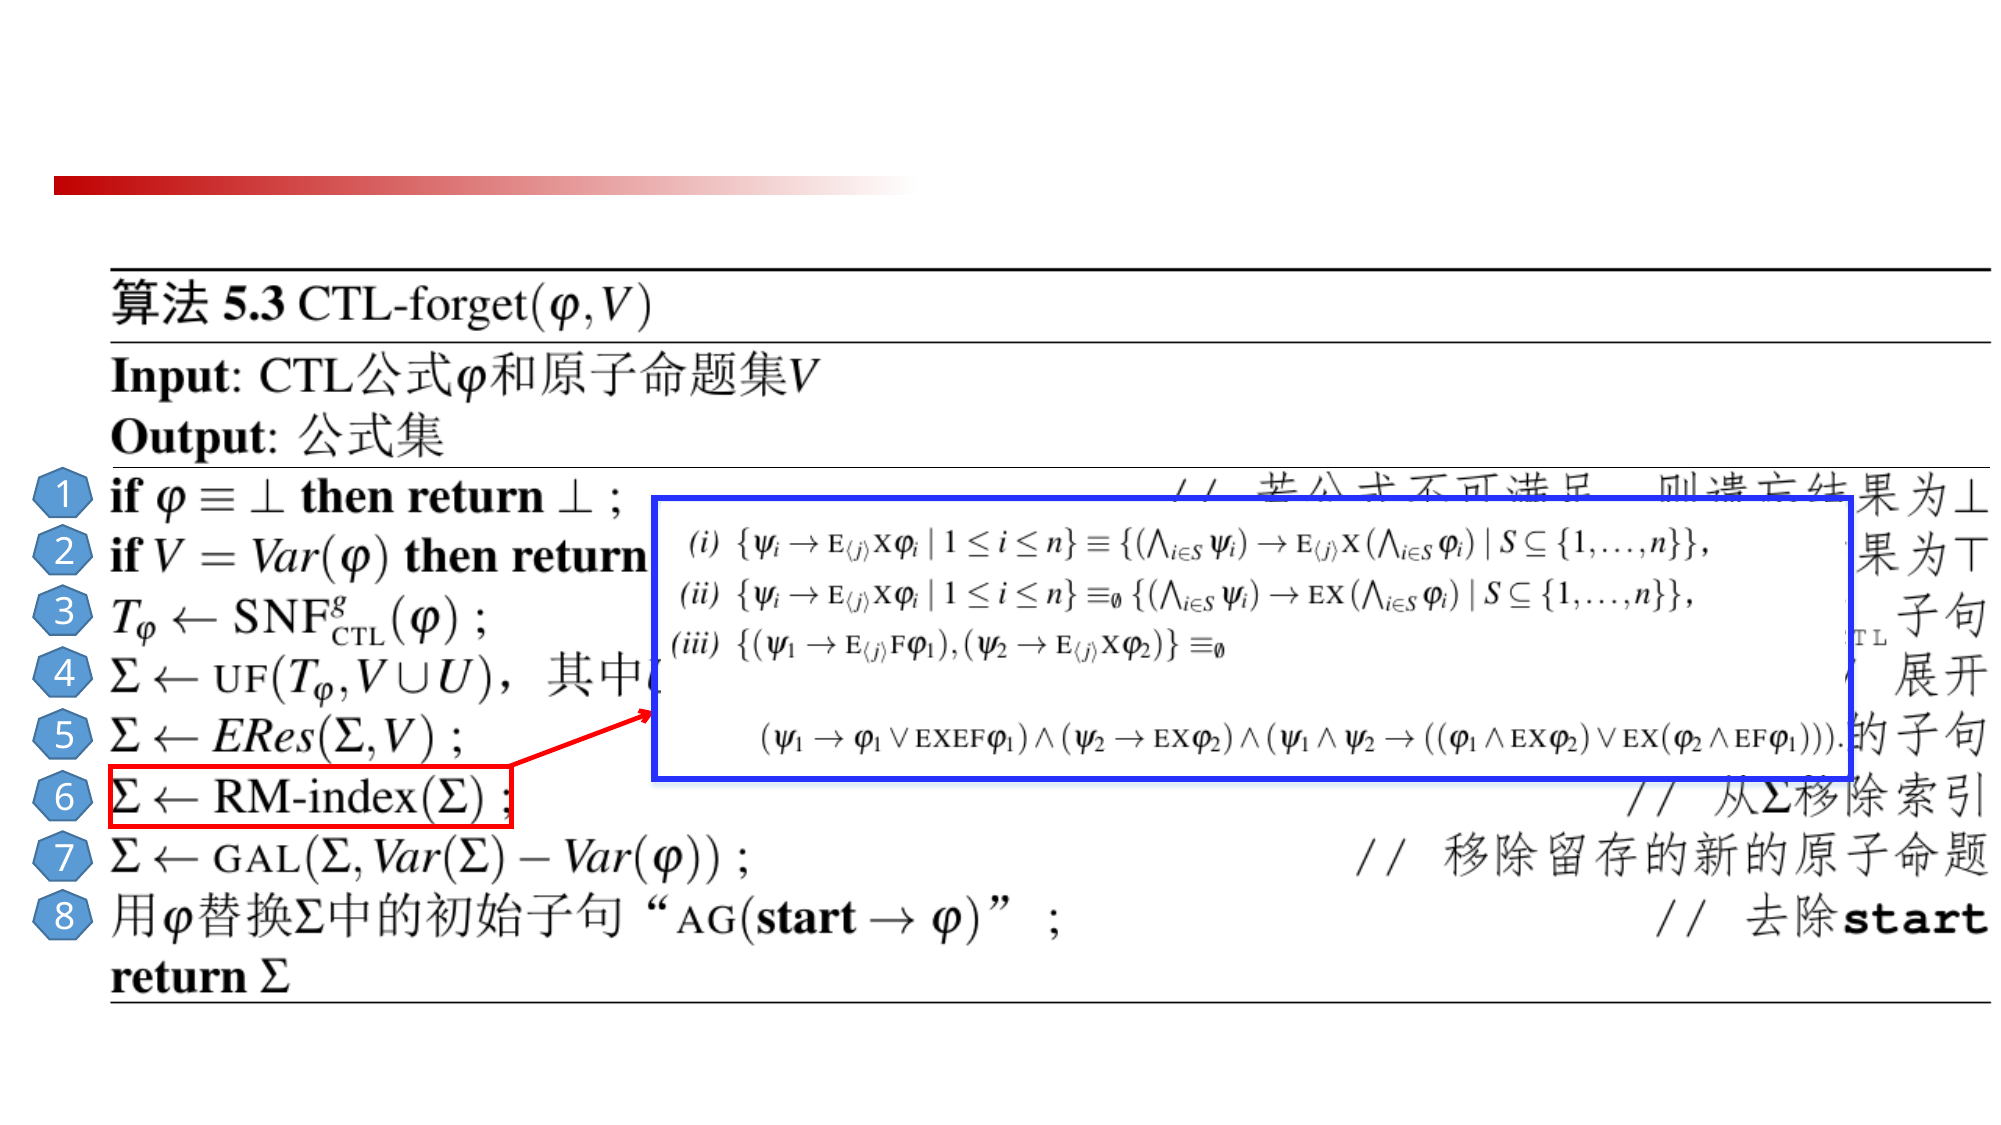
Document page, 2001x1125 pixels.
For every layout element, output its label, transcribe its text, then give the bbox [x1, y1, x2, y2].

text_box 7 [32, 830, 94, 882]
text_box 4 [32, 646, 94, 698]
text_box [508, 711, 642, 767]
text_box 1 [32, 466, 94, 519]
text_box 6 [32, 769, 94, 822]
text_box 8 [32, 888, 94, 941]
text_box 5 [32, 708, 94, 760]
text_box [642, 488, 1862, 794]
text_box 2 [32, 523, 94, 576]
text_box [657, 498, 1848, 778]
picture [106, 259, 1996, 1013]
text_box 3 [32, 584, 94, 636]
